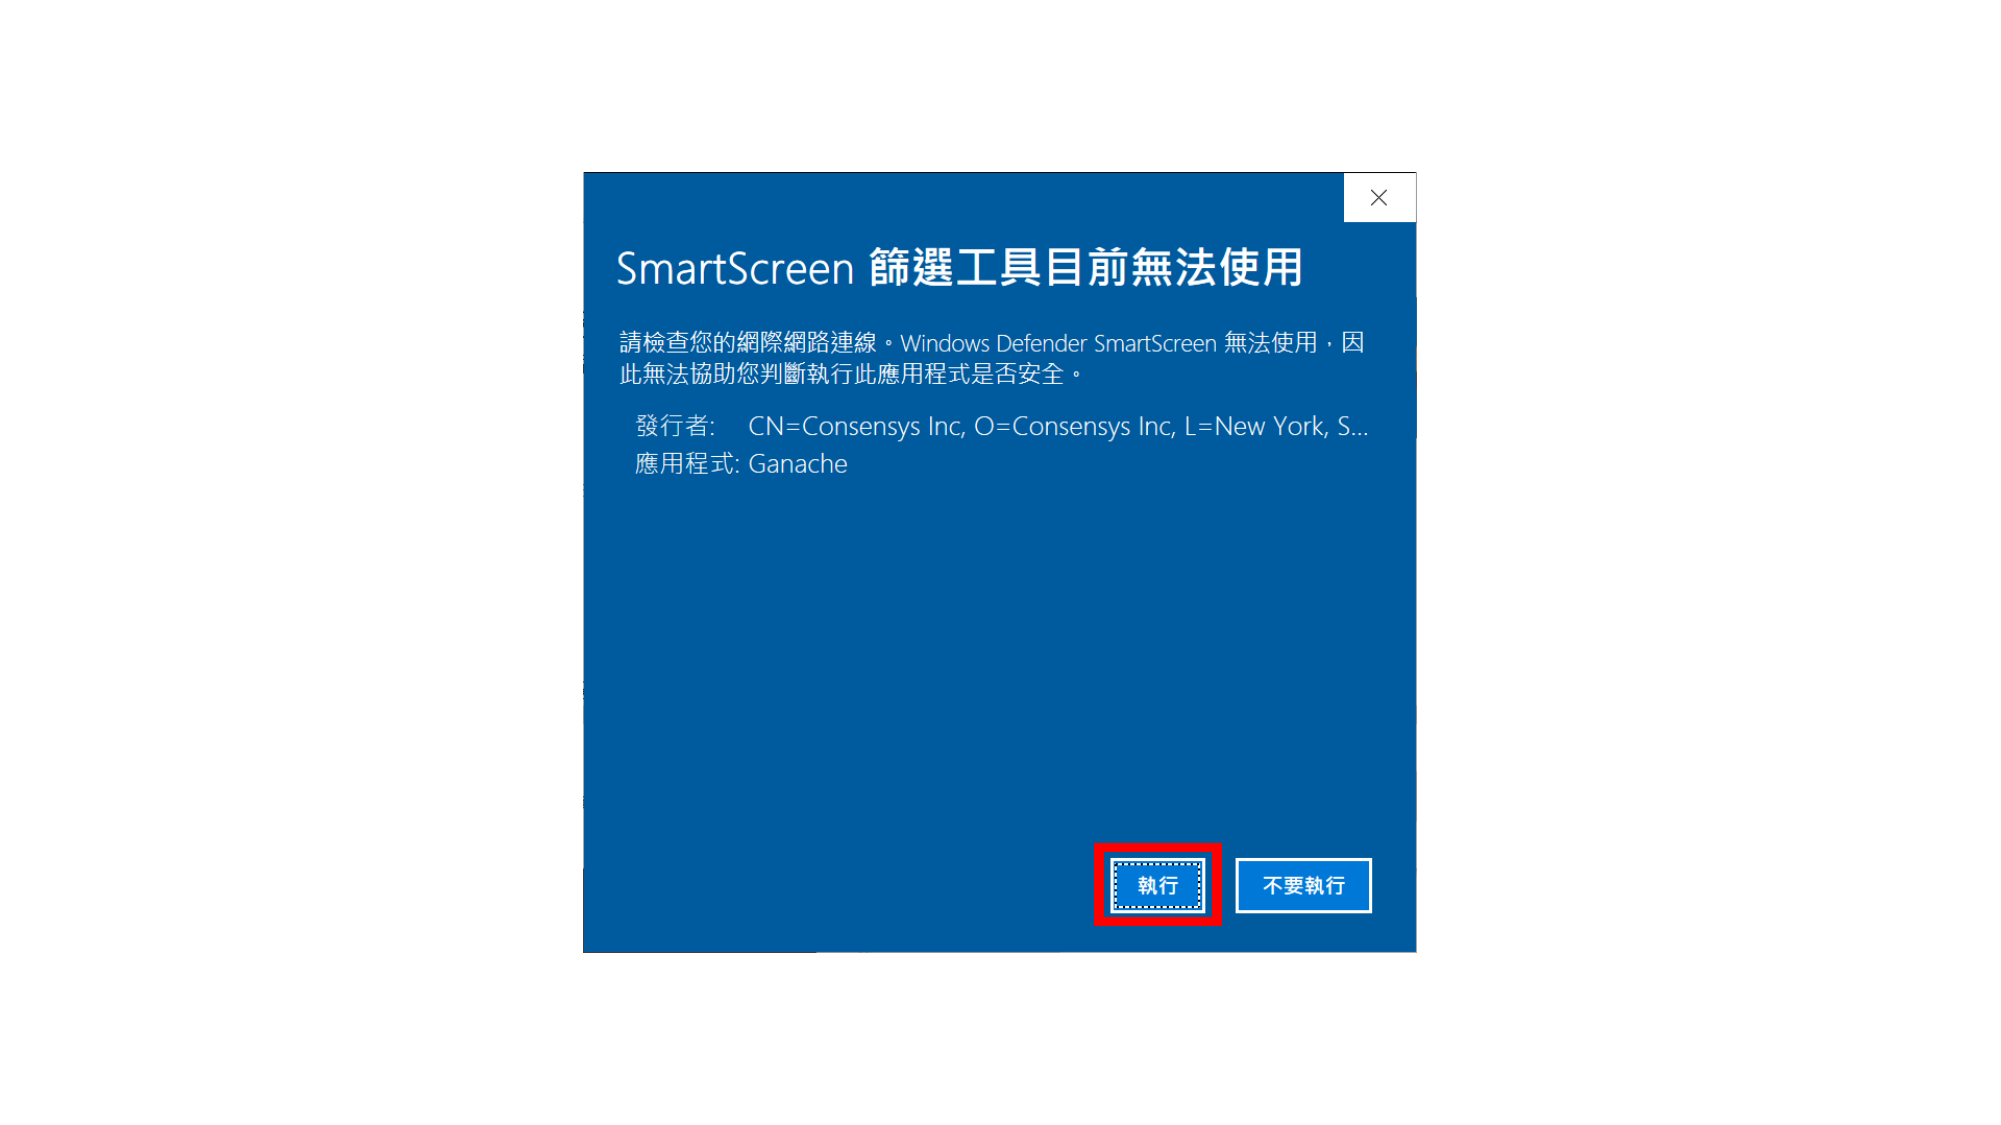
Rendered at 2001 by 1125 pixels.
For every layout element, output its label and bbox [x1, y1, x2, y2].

picture [583, 172, 1417, 953]
